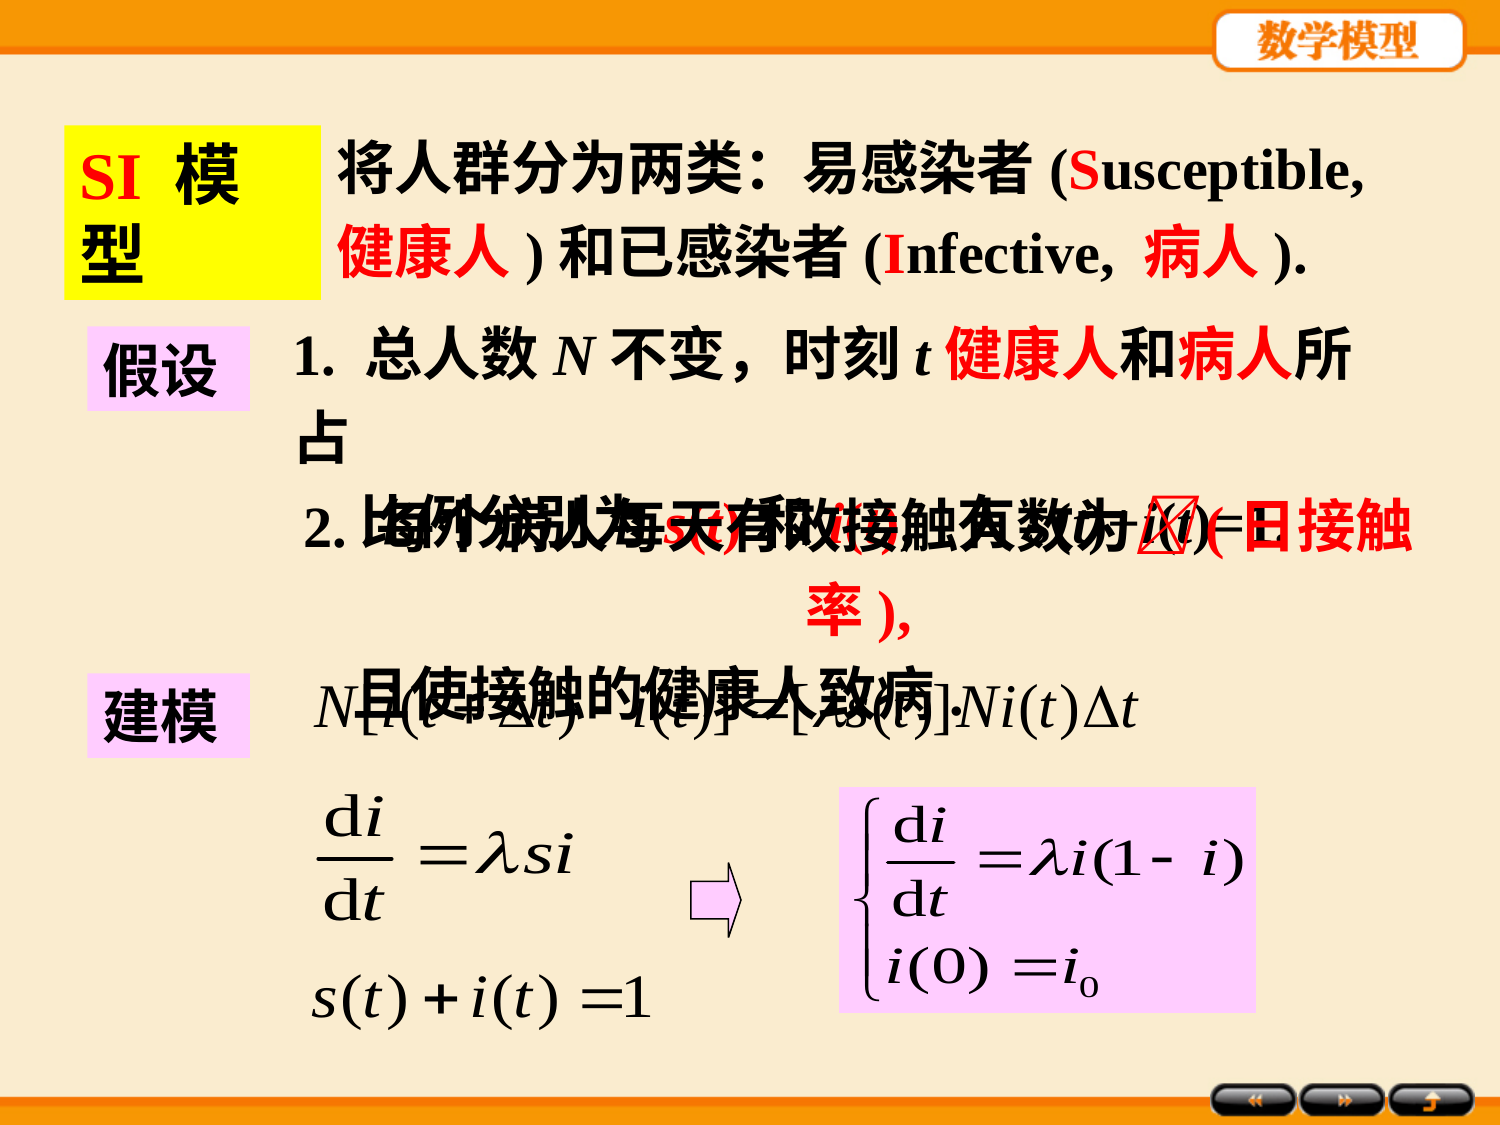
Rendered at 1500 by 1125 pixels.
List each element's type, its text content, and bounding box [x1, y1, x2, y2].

text_box 假设 [87, 326, 250, 411]
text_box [302, 963, 659, 1043]
text_box 将人群分为两类：易感染者(Susceptible,健康人)和已感染者(Infective, 病人). [321, 109, 1383, 293]
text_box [302, 670, 1152, 754]
text_box 2. 每个病人每天有效接触人数为(日接触率), 且使接触的健康人致病. [244, 468, 1473, 735]
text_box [690, 786, 1257, 1014]
text_box 建模 [87, 673, 250, 758]
text_box SI 模型 [64, 125, 321, 300]
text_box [304, 778, 590, 935]
picture [0, 0, 1500, 1125]
text_box 1. 总人数N不变，时刻t健康人和病人所占 比例分别为s(t)和i(t), 有s(t)+i(t)=1. [277, 295, 1412, 468]
